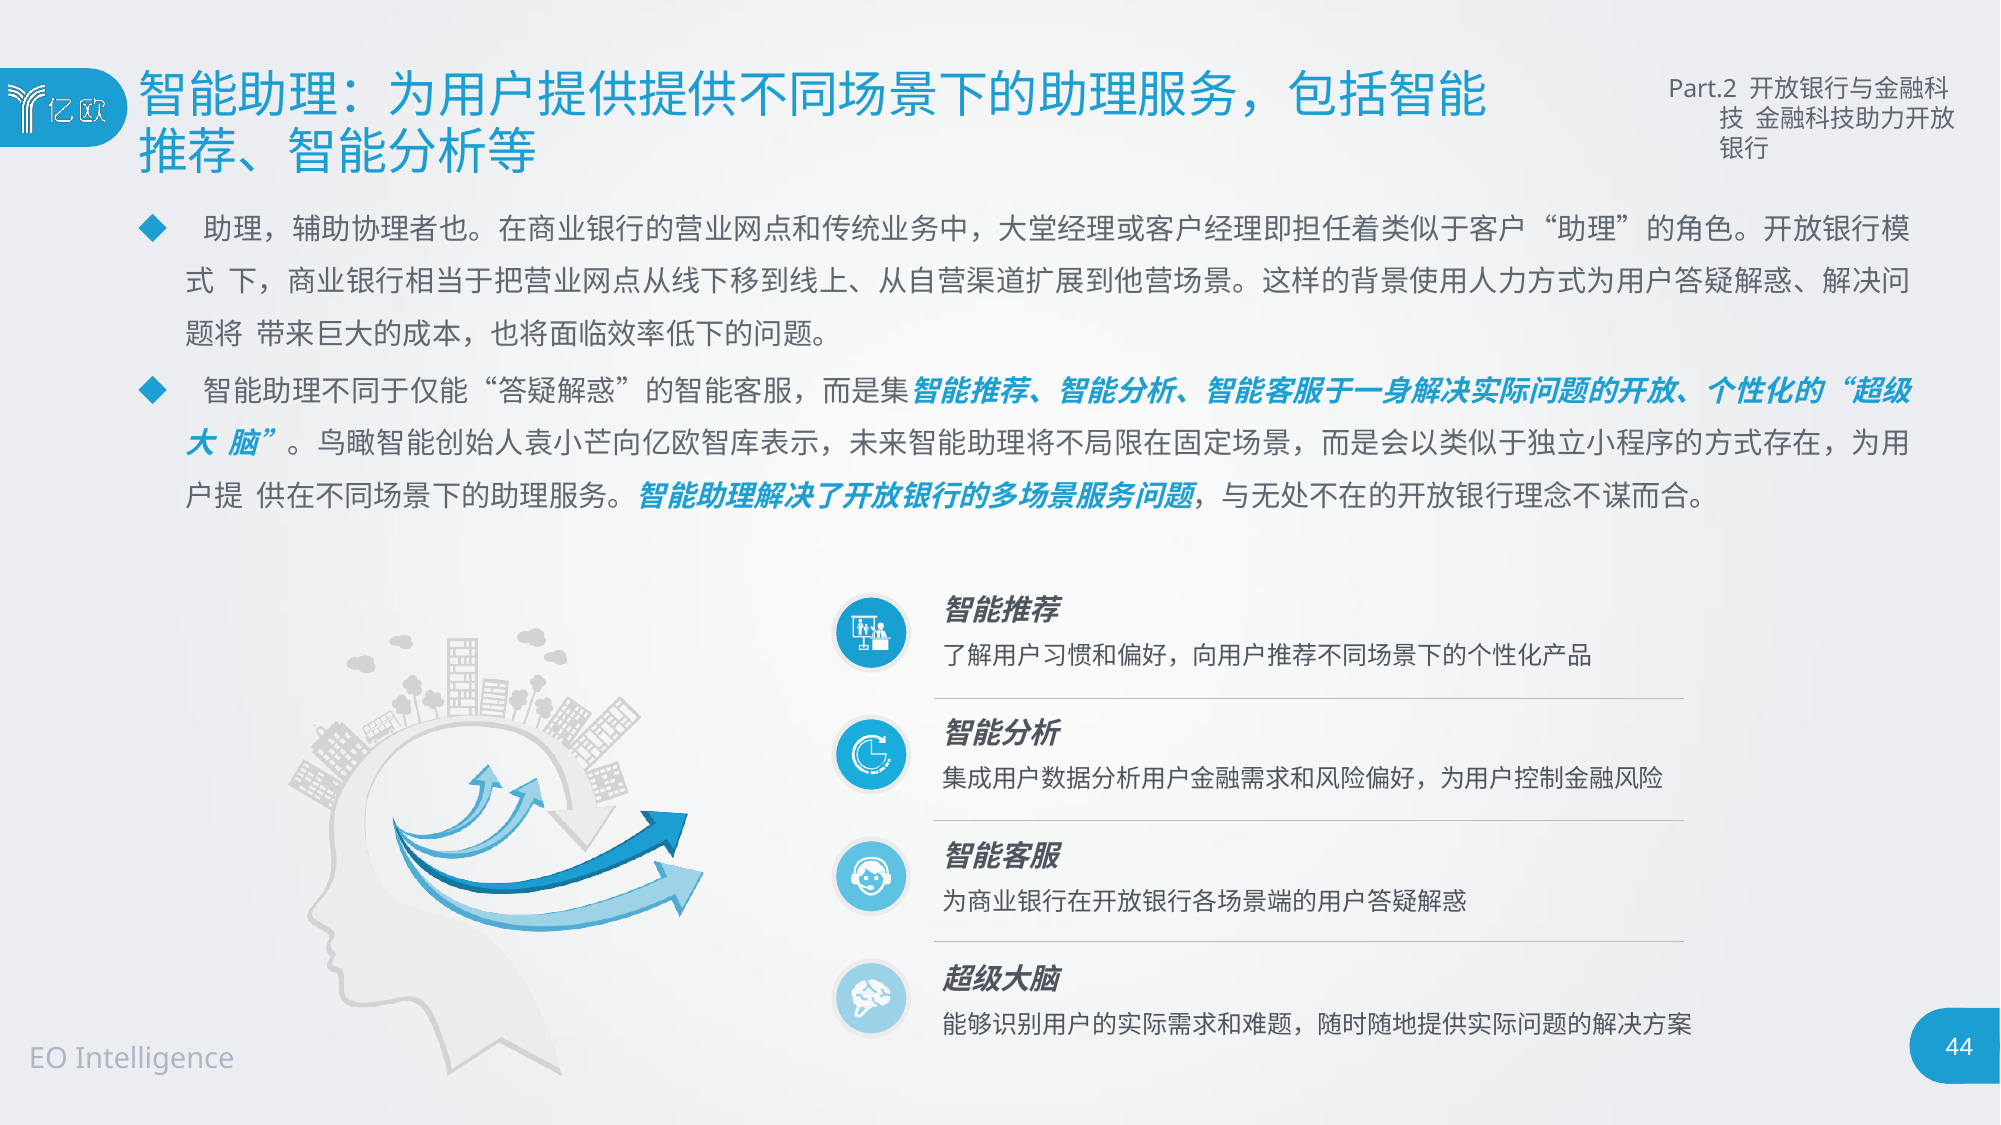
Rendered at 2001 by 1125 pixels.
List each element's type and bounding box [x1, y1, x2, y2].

text_box [833, 838, 909, 914]
text_box [8, 84, 105, 133]
footer [26, 1043, 241, 1125]
title [136, 65, 1864, 192]
text_box [136, 192, 1912, 513]
picture [1990, 1084, 2000, 1125]
text_box [1864, 72, 1972, 163]
text_box [833, 960, 909, 1036]
picture [0, 0, 2000, 1125]
slide_number [1941, 1032, 1990, 1125]
text_box [287, 628, 704, 1076]
text_box [833, 716, 909, 793]
text_box [833, 595, 909, 671]
text_box [933, 591, 1695, 1039]
